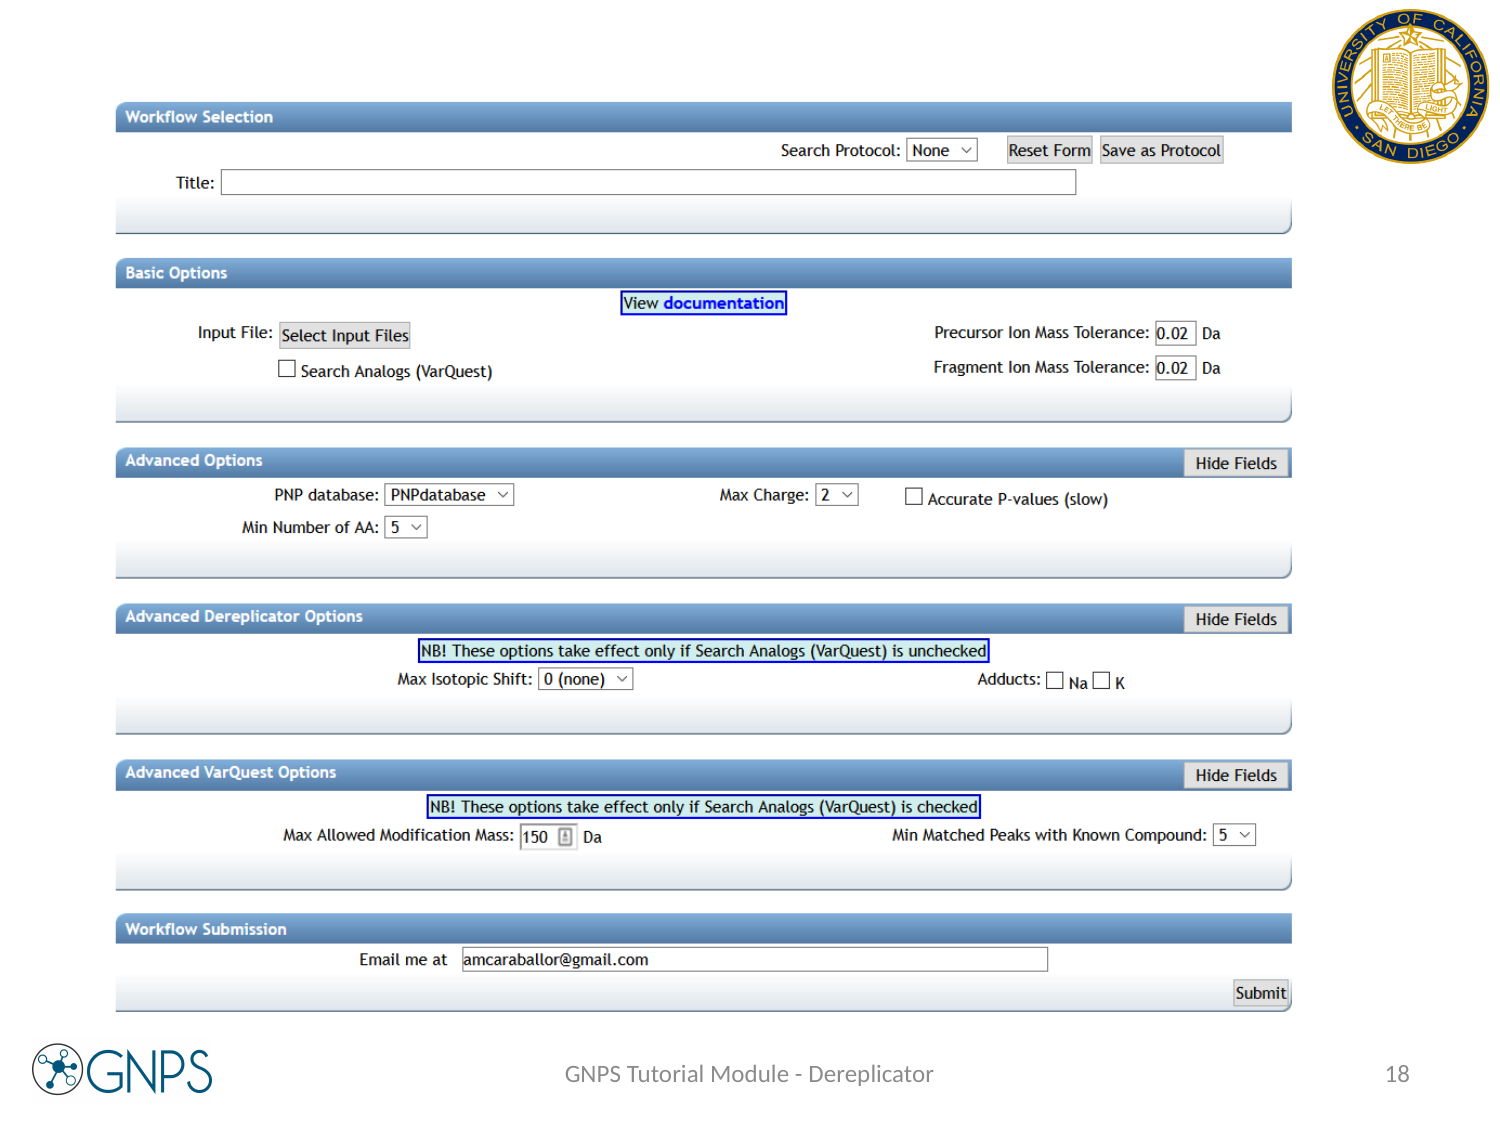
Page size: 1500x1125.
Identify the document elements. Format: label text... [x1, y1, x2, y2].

picture [31, 1038, 212, 1103]
slide_number 18 [1074, 1042, 1425, 1103]
picture [105, 7, 1500, 1027]
footer GNPS Tutorial Module - Dereplicator [512, 1042, 988, 1103]
